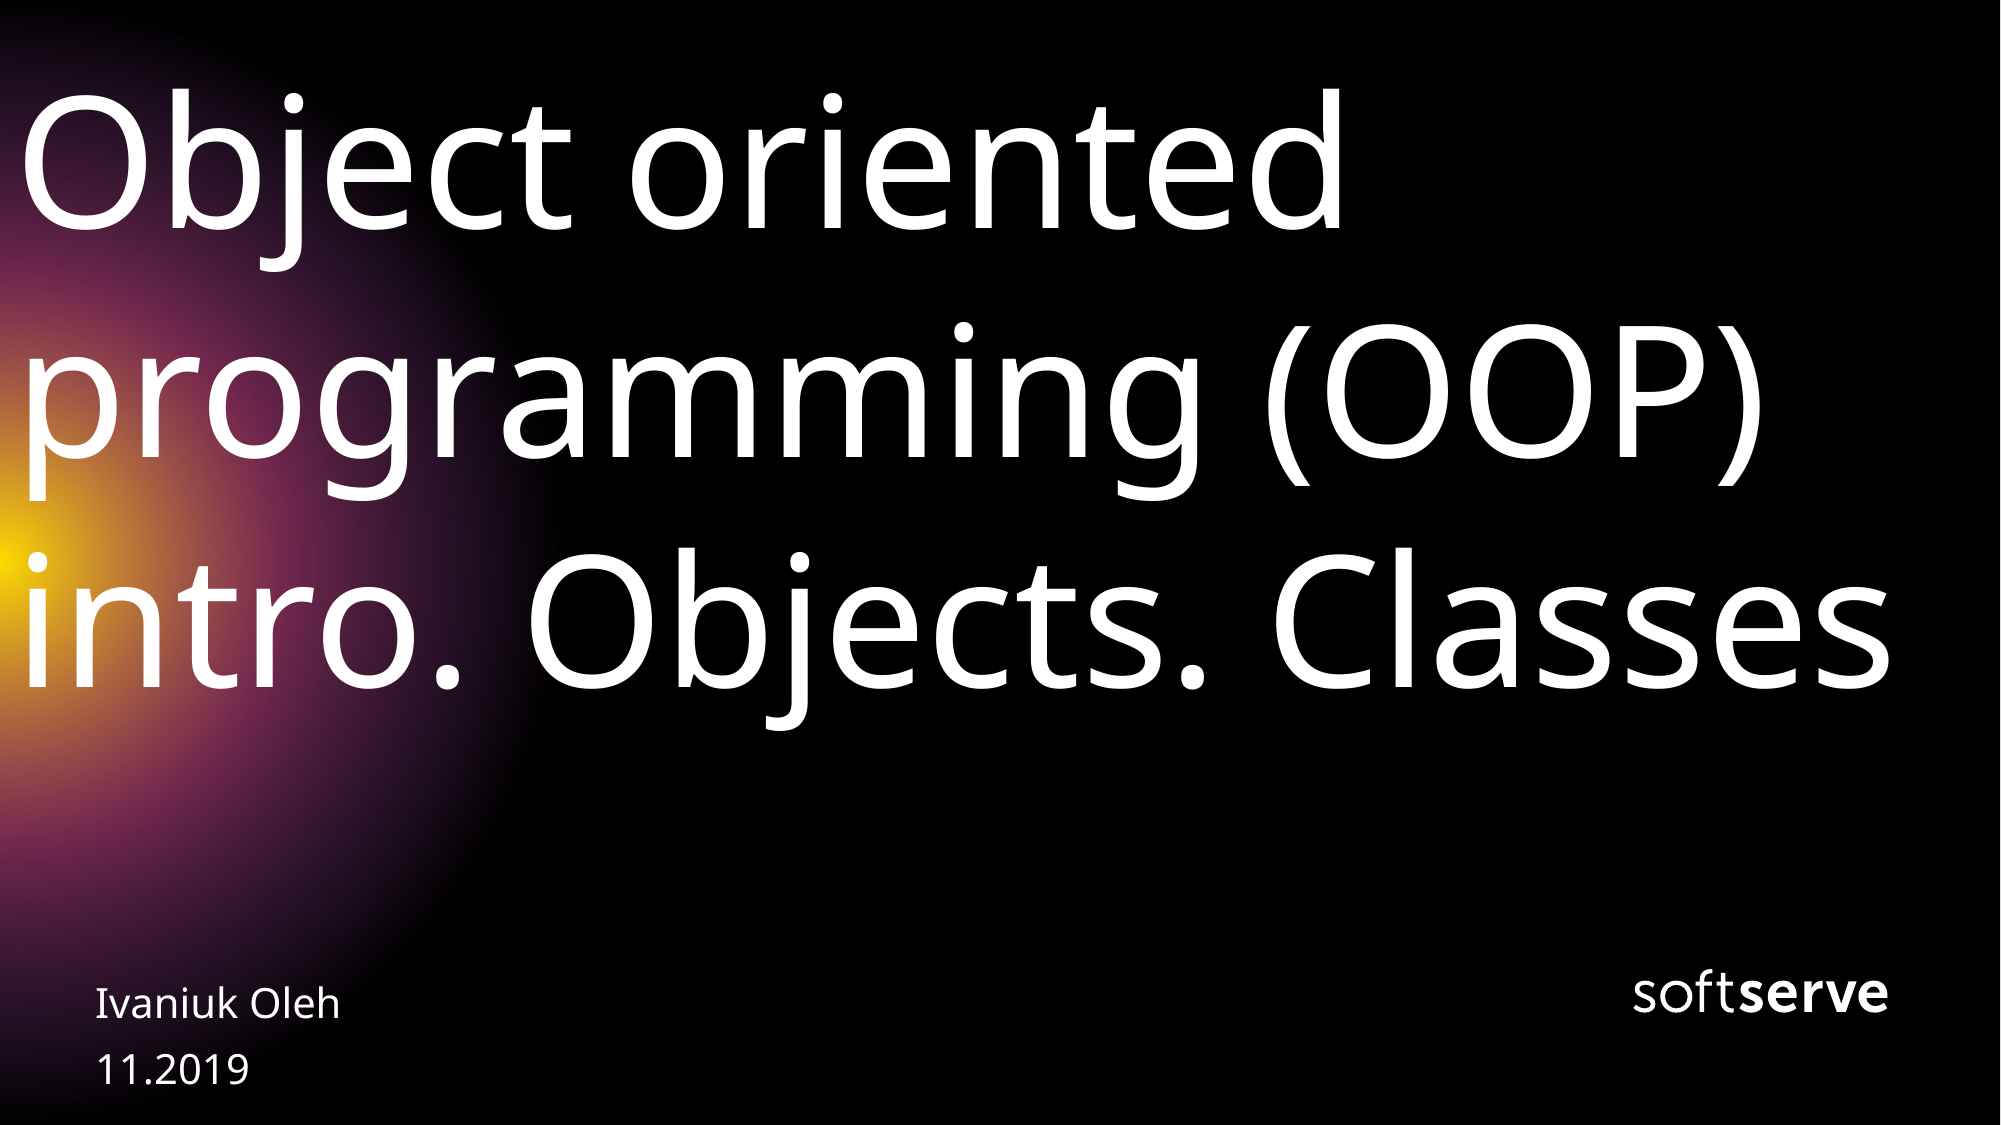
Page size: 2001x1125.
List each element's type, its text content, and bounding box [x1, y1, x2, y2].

picture [0, 0, 2001, 1125]
title Object oriented programming (OOP) intro. Objects. Classes [0, 28, 1999, 1125]
list Ivaniuk Oleh 11.2019 [95, 975, 664, 1096]
